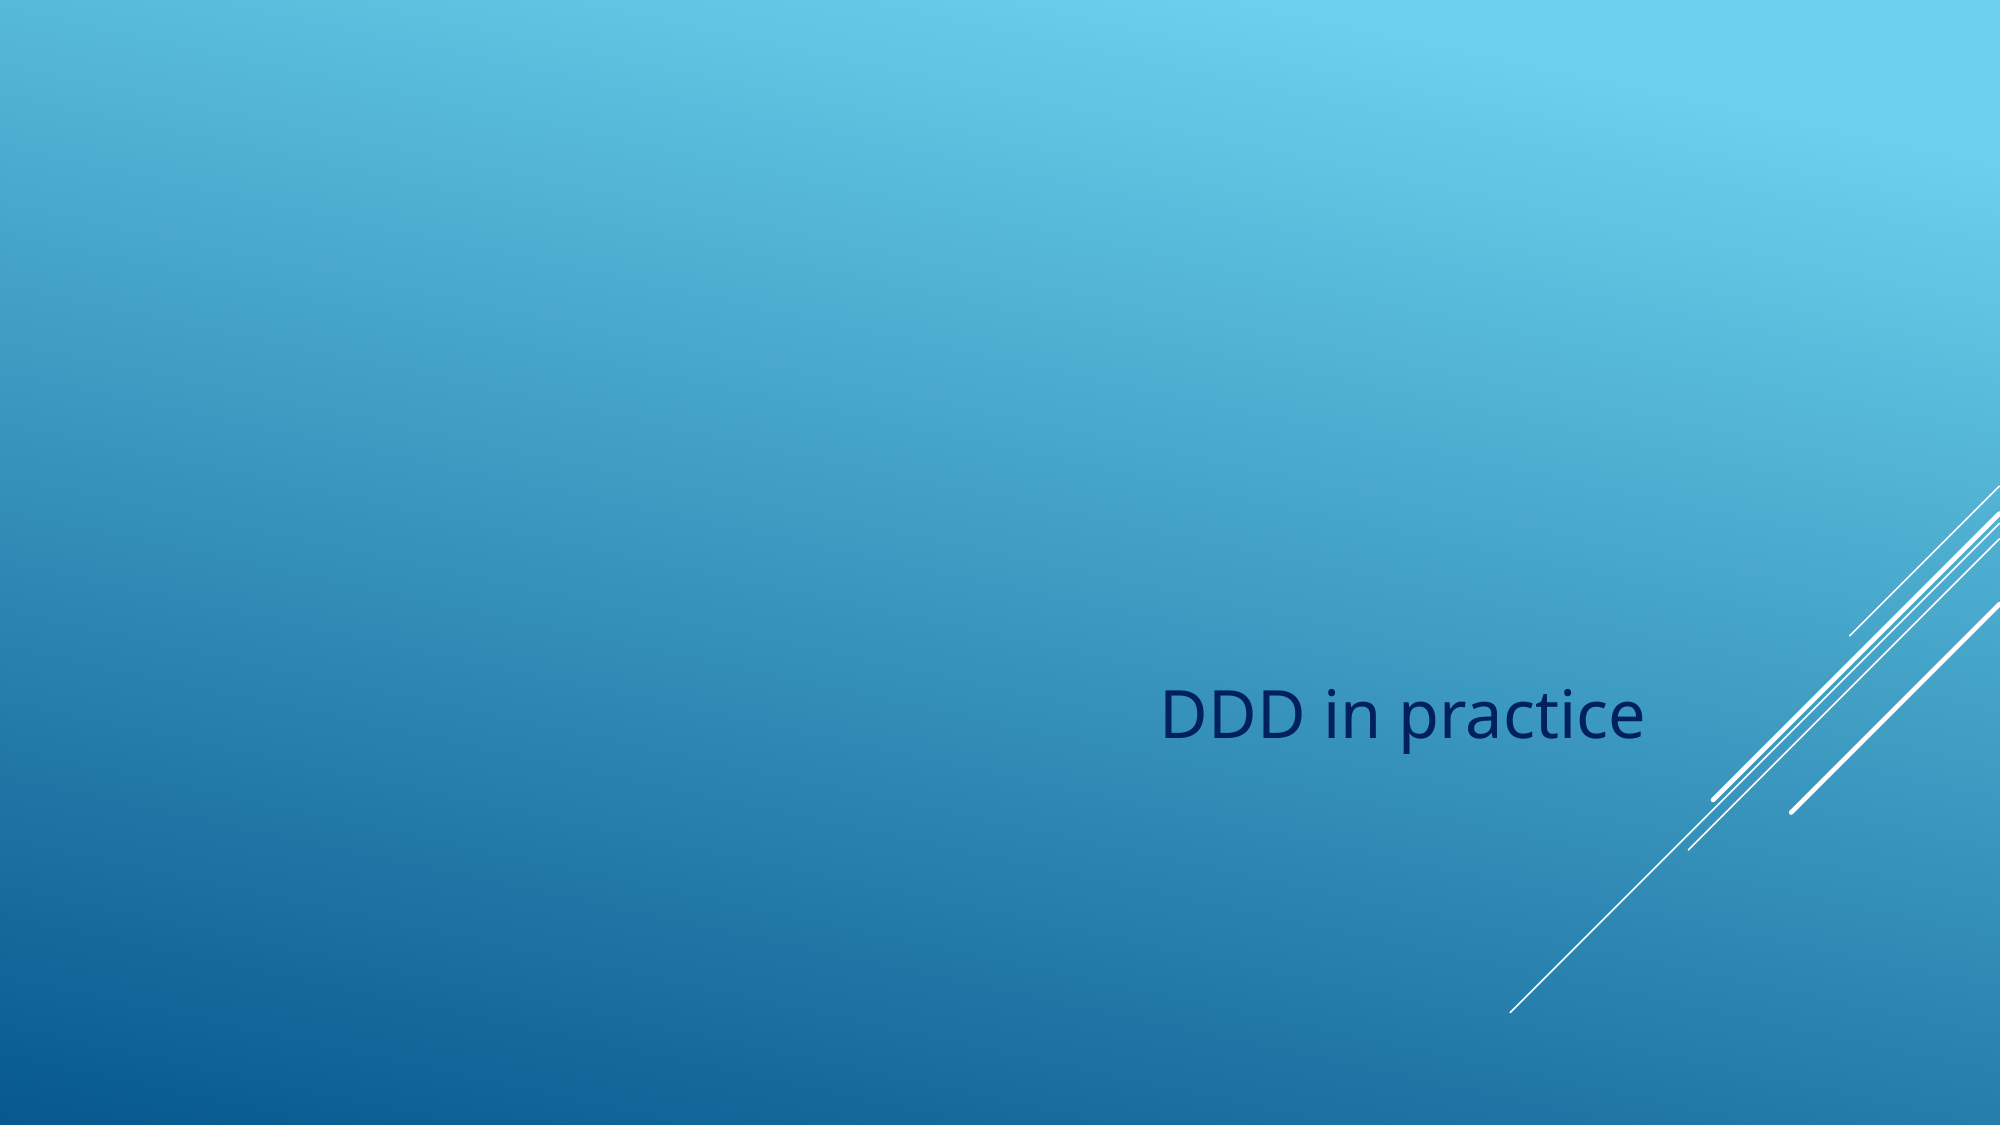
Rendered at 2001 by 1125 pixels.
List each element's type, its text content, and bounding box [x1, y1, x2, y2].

text_box DDD in practice [44, 631, 1662, 760]
